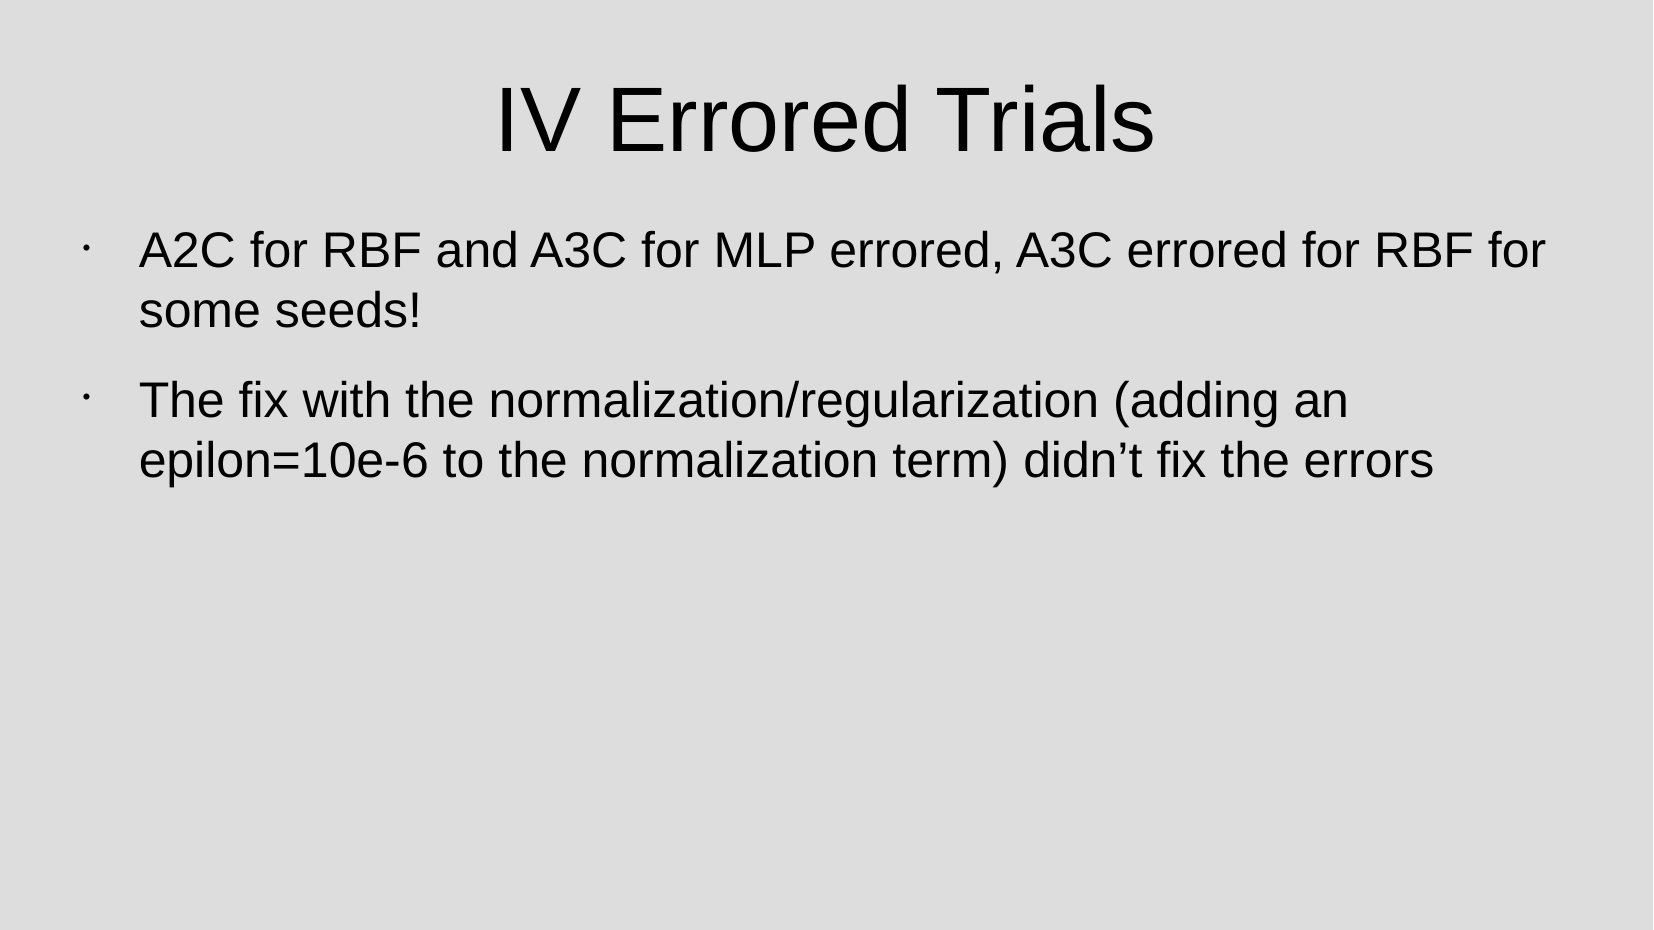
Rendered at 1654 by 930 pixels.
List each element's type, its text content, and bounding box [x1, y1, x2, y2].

text_box A2C for RBF and A3C for MLP errored, A3C errored for RBF for some seeds! The fix with the normalization/regularization (adding an epilon=10e-6 to the normalization term) didn’t fix the errors [82, 217, 1571, 757]
text_box IV Errored Trials [82, 36, 1571, 193]
